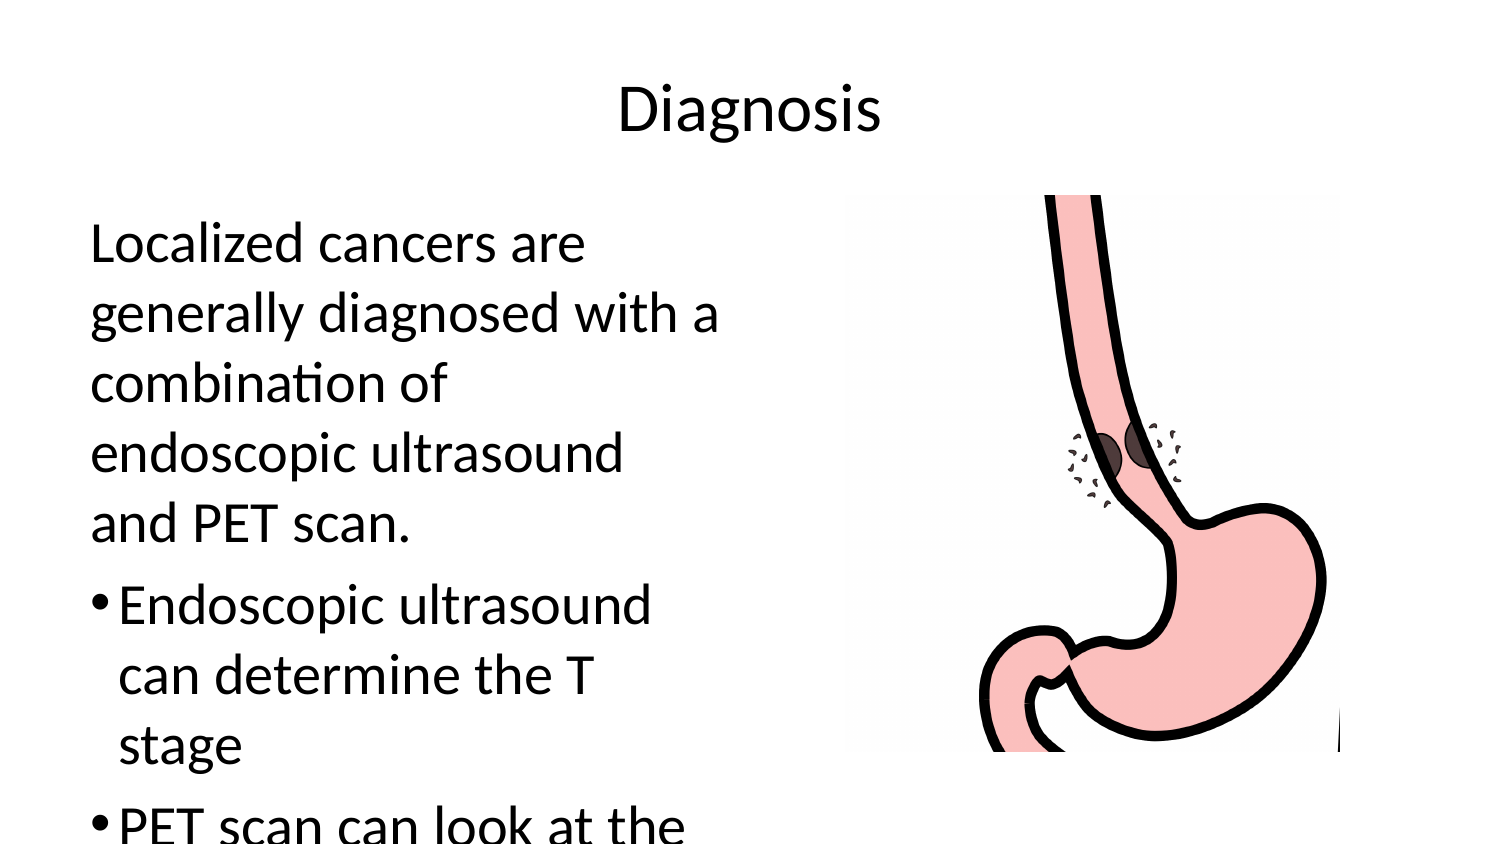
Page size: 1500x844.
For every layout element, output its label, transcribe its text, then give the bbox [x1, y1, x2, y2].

picture [845, 195, 1340, 753]
title Diagnosis [75, 33, 1425, 175]
list Localized cancers are generally diagnosed with a combination of endoscopic ultrasound and PET scan. Endoscopic ultrasound can determine the T stage PET scan can look at the nearby lymph nodes [75, 196, 738, 754]
